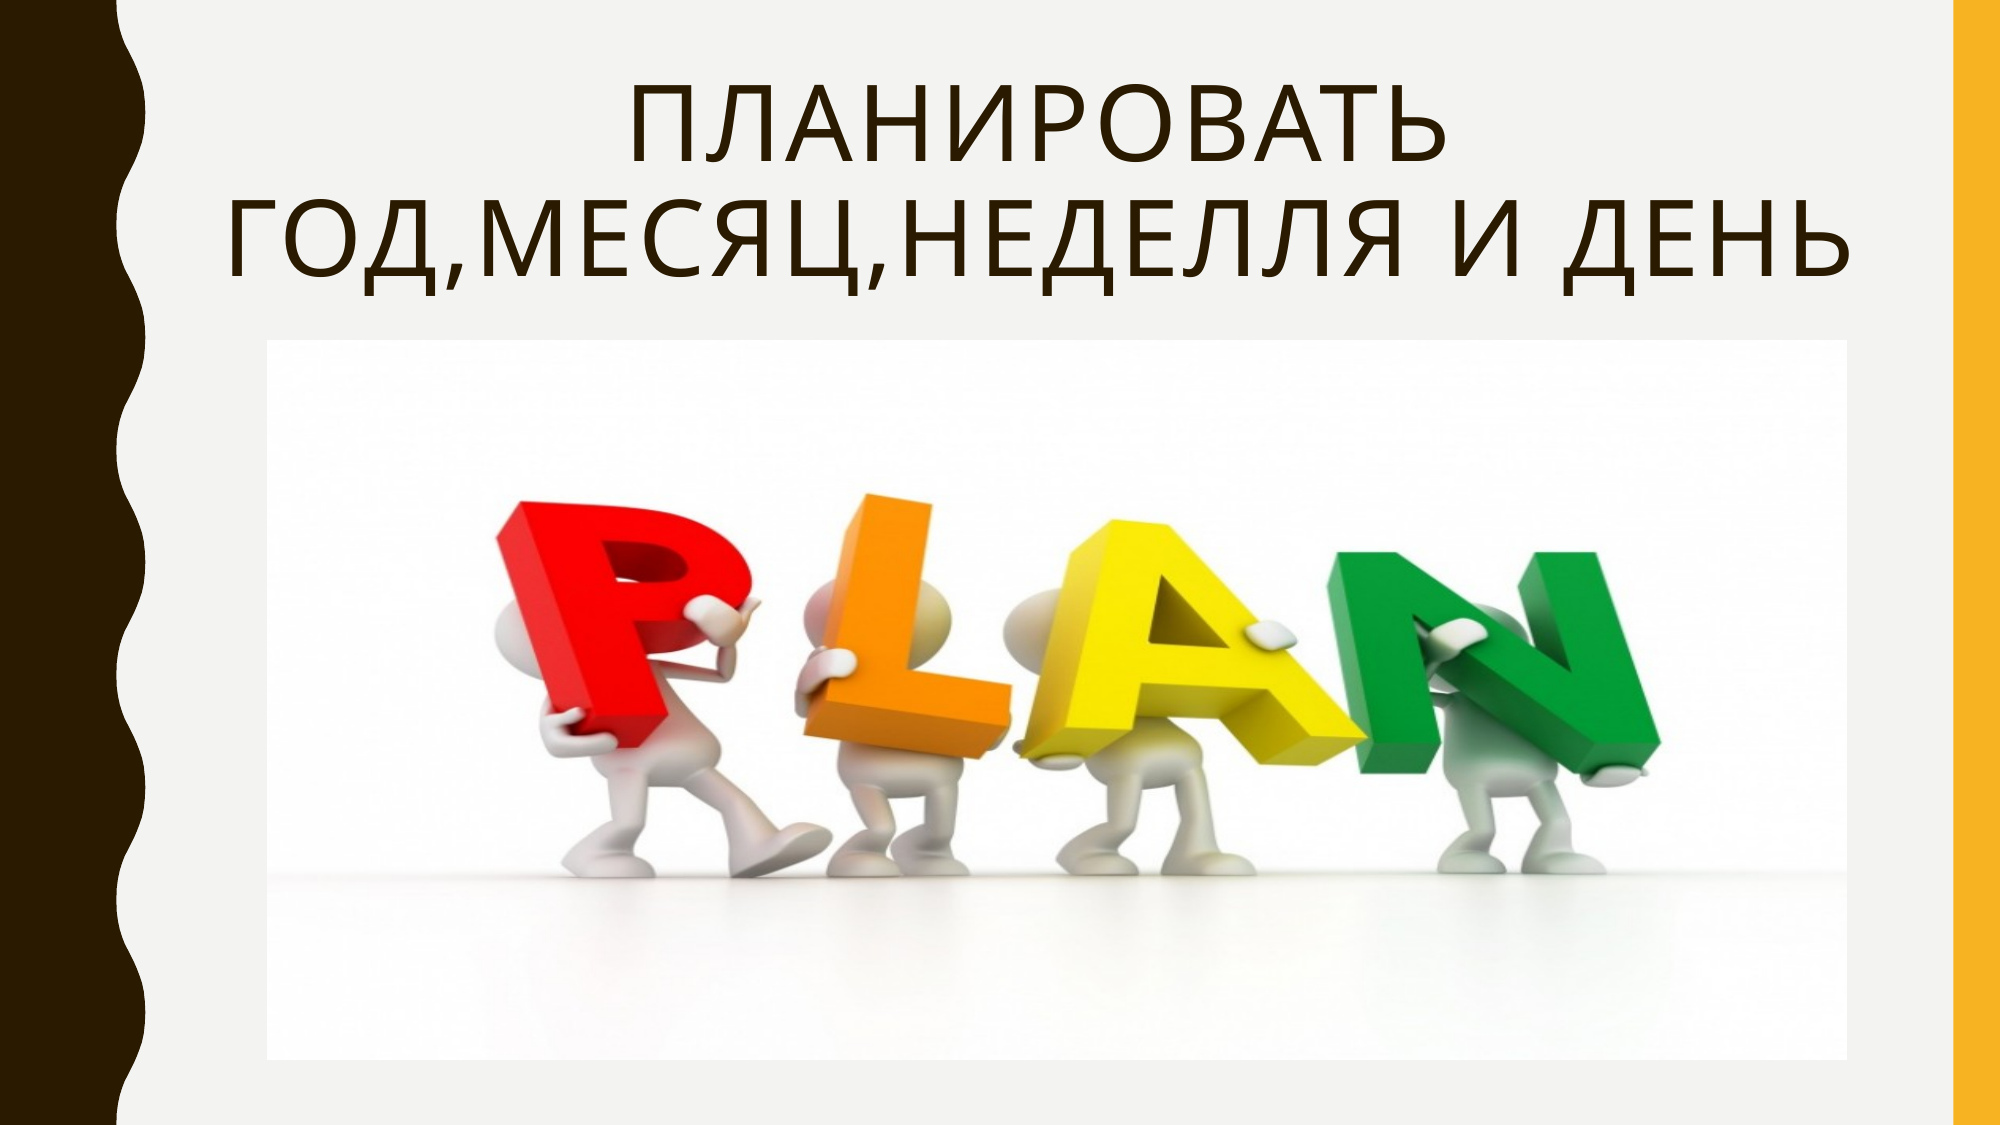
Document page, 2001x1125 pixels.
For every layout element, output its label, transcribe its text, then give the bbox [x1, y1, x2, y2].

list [267, 340, 1847, 1060]
title Планировать год,месяц,неделля и день [205, 62, 1875, 308]
